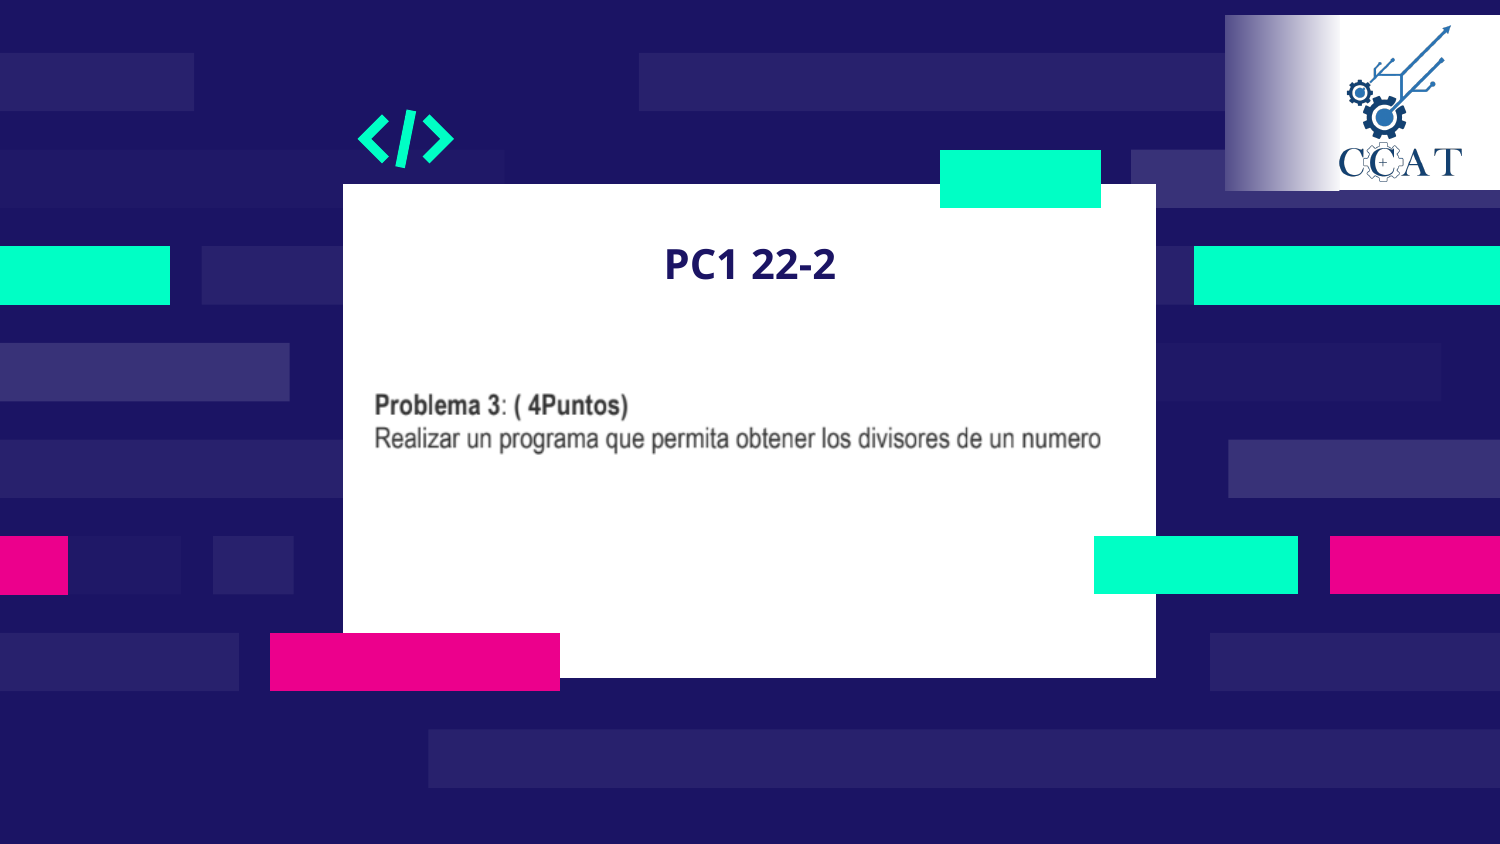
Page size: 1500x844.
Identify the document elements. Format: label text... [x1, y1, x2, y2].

subtitle PC1 22-2 [568, 224, 932, 303]
picture [357, 372, 1143, 472]
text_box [1224, 14, 1500, 191]
text_box [1194, 246, 1500, 305]
text_box [0, 536, 68, 596]
